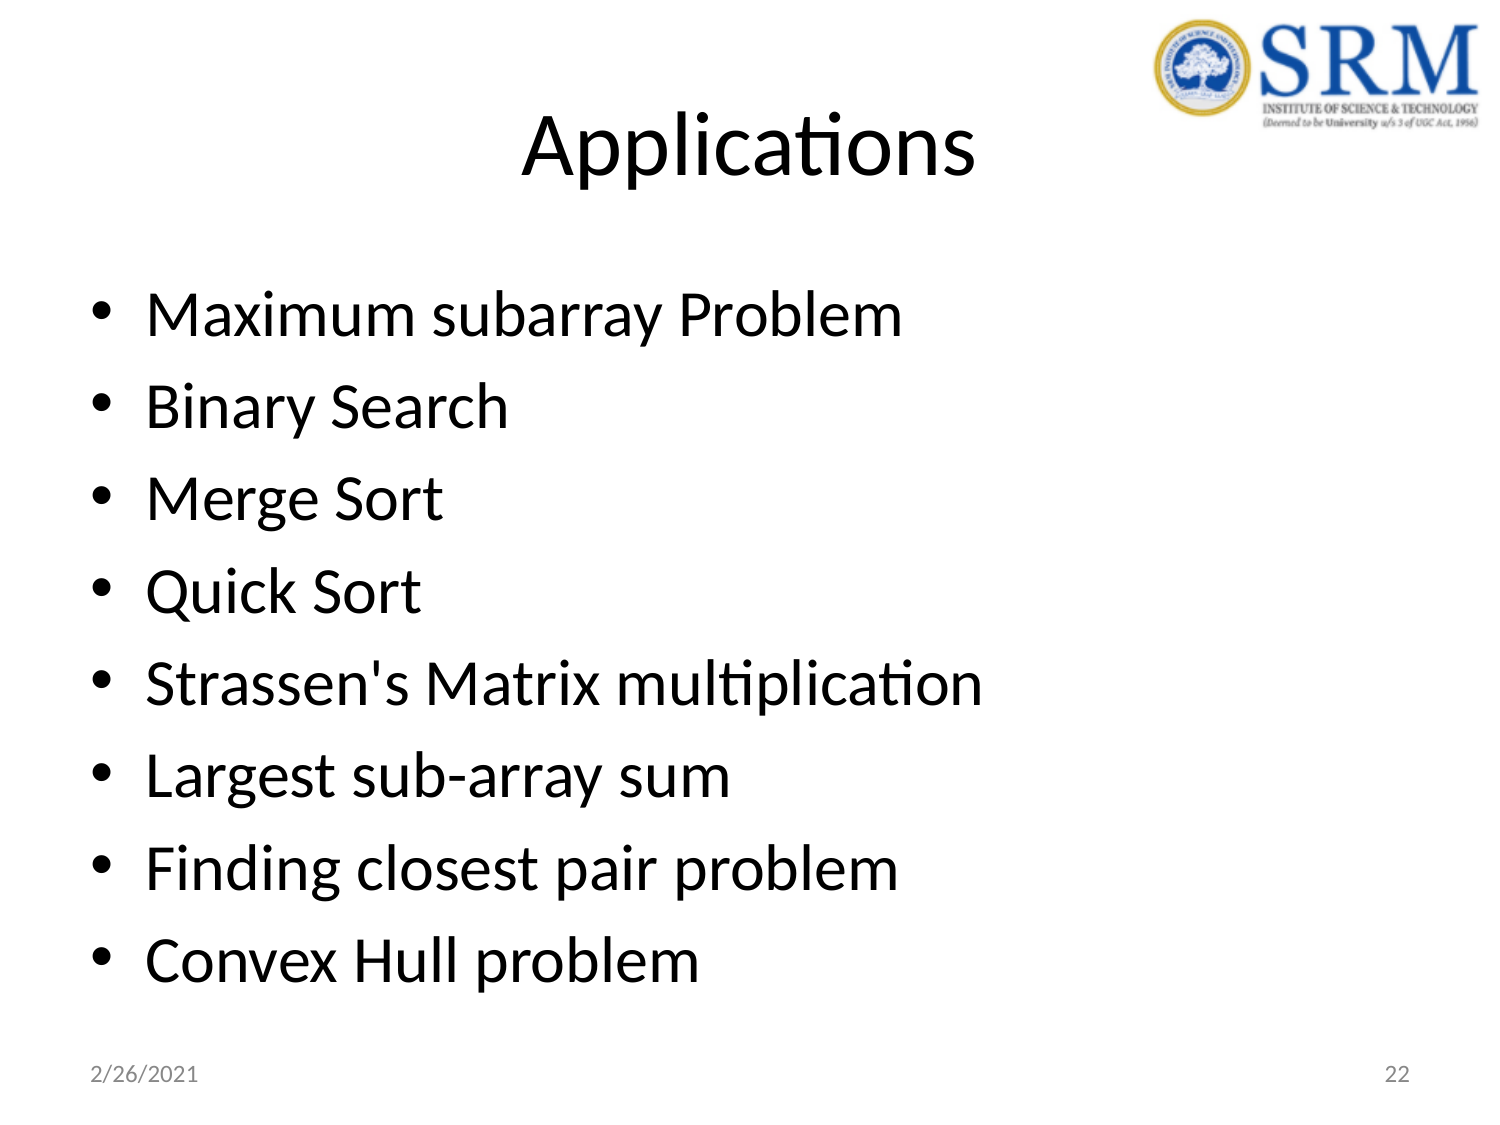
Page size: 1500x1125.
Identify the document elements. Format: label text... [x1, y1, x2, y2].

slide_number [75, 1042, 425, 1103]
list Maximum subarray Problem Binary Search Merge Sort Quick Sort Strassen's Matrix multiplication Largest sub-array sum Finding closest pair problem Convex Hull problem [75, 262, 1425, 1005]
title Applications [75, 45, 1425, 233]
slide_number ‹#› [1074, 1042, 1425, 1103]
picture [1151, 0, 1500, 151]
